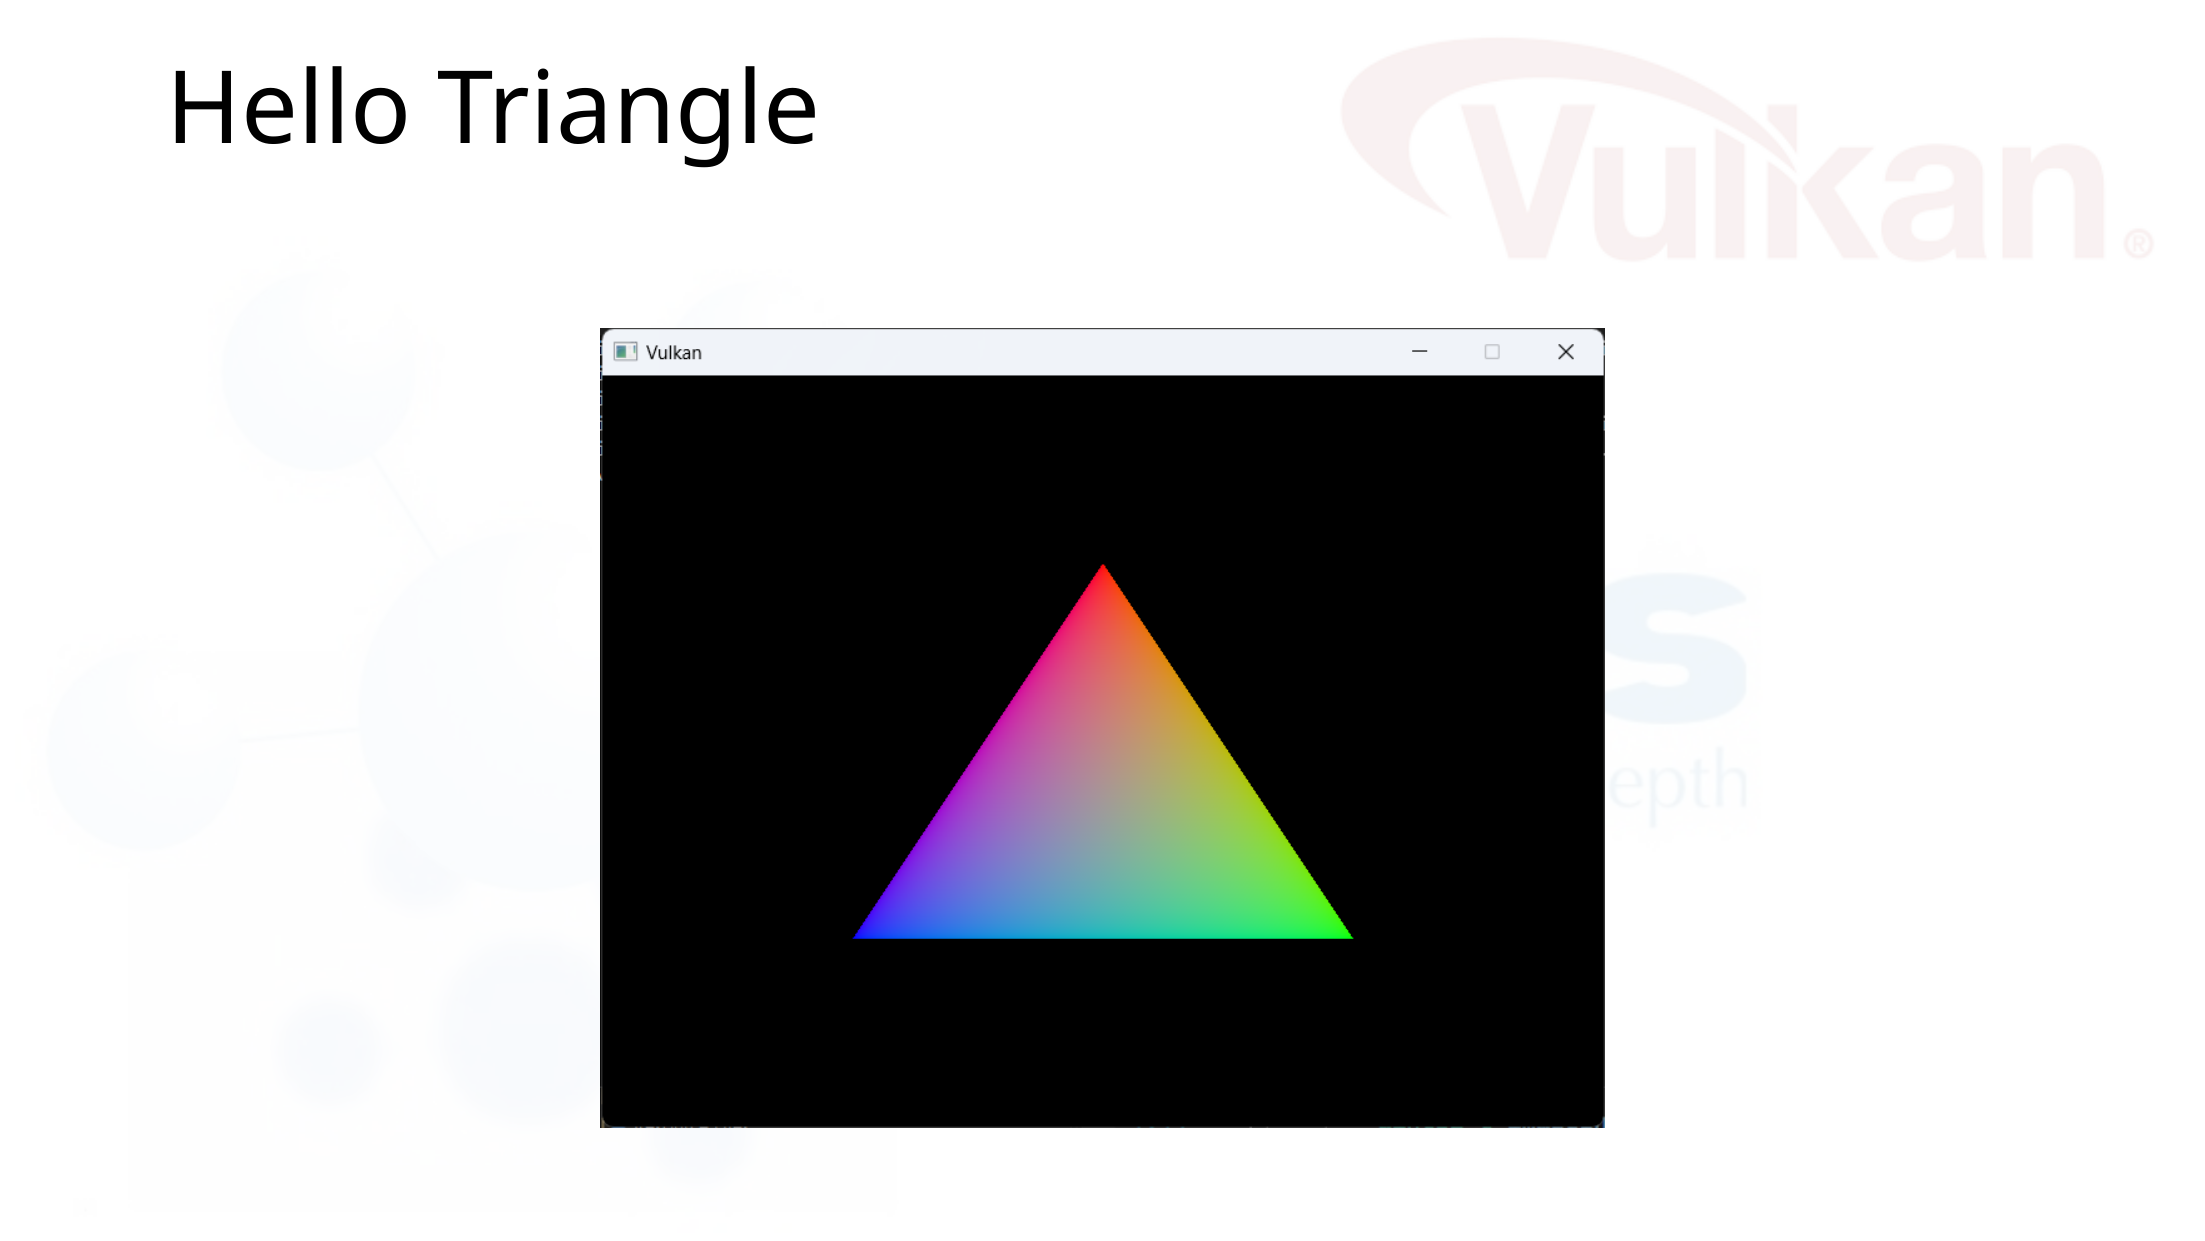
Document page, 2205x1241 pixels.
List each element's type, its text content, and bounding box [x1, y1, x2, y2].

title Hello Triangle [151, 0, 2054, 222]
picture [600, 328, 1605, 1128]
